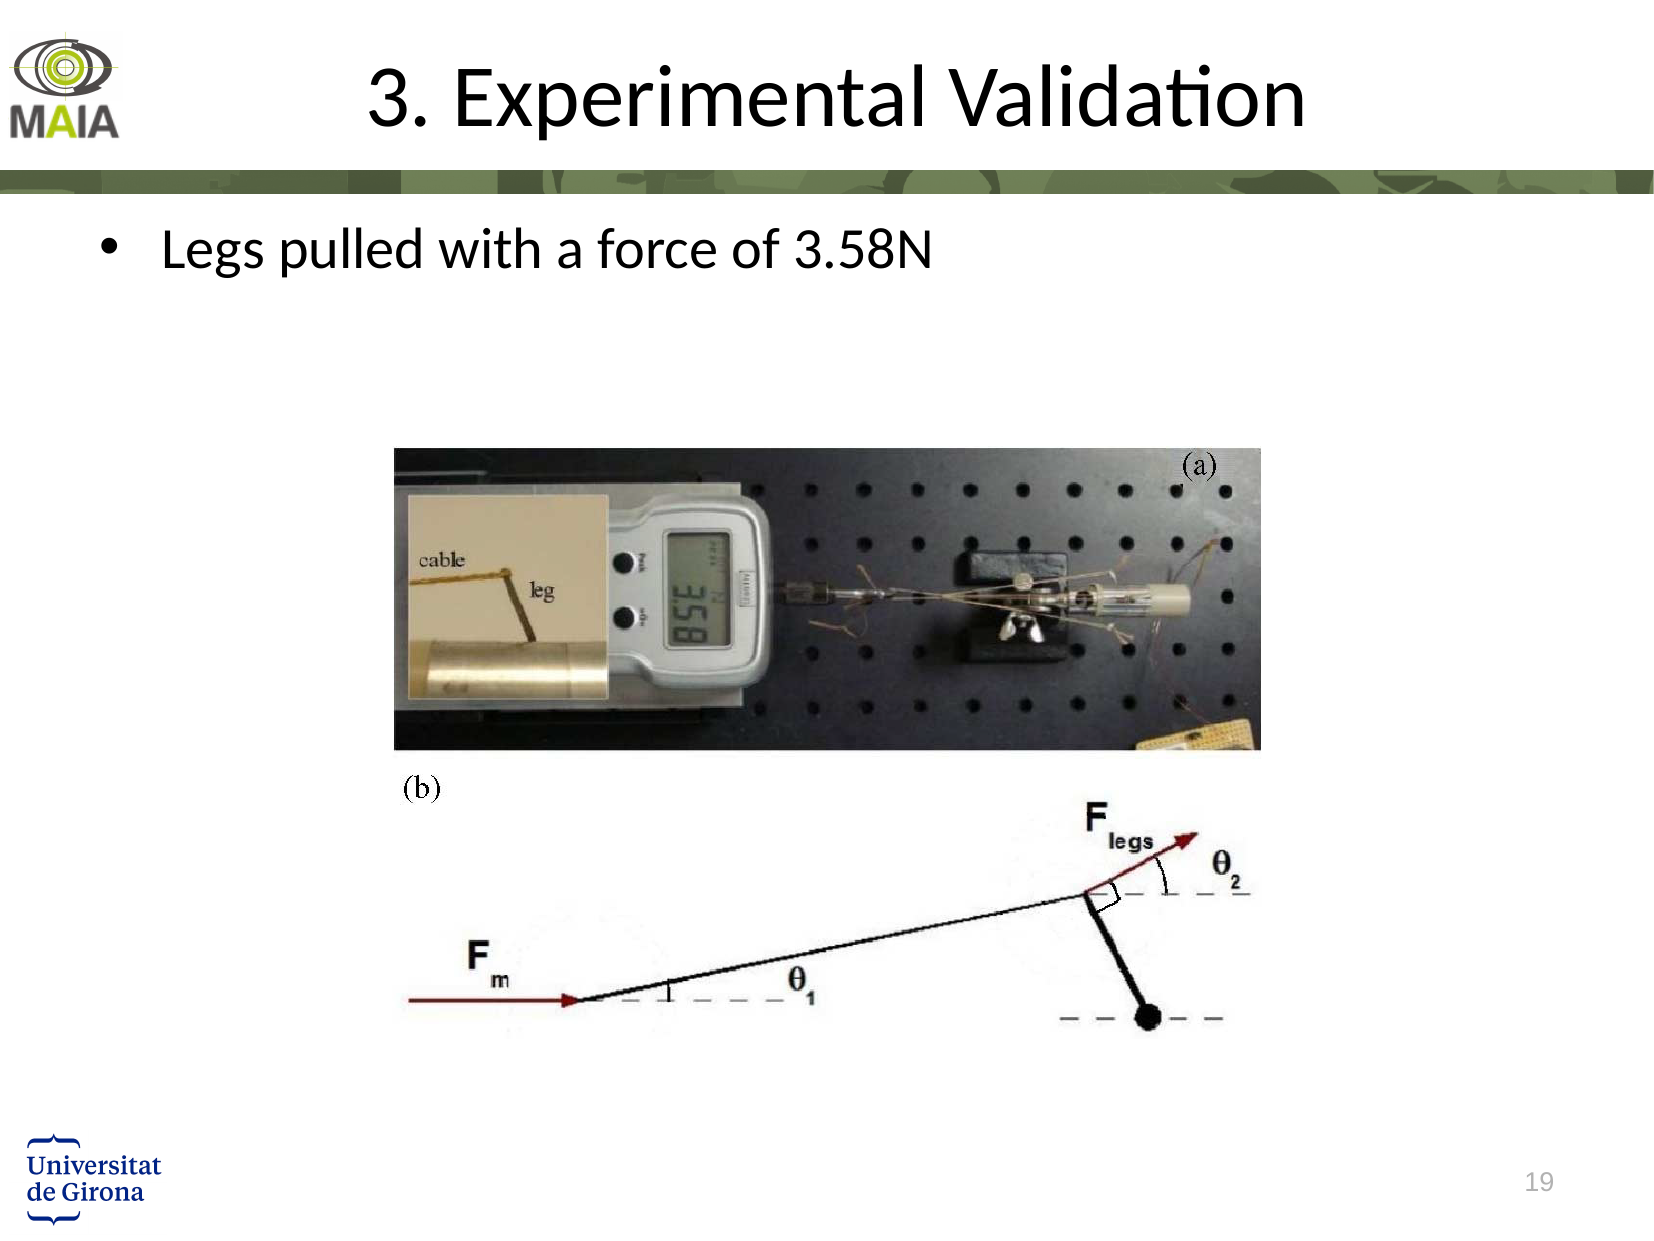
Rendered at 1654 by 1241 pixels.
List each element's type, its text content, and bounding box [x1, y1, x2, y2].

slide_number 19 [1185, 1149, 1571, 1216]
picture [8, 31, 92, 144]
picture [392, 446, 1262, 1039]
title 3. Experimental Validation [92, 29, 1582, 153]
list Legs pulled with a force of 3.58N [82, 201, 1571, 1144]
